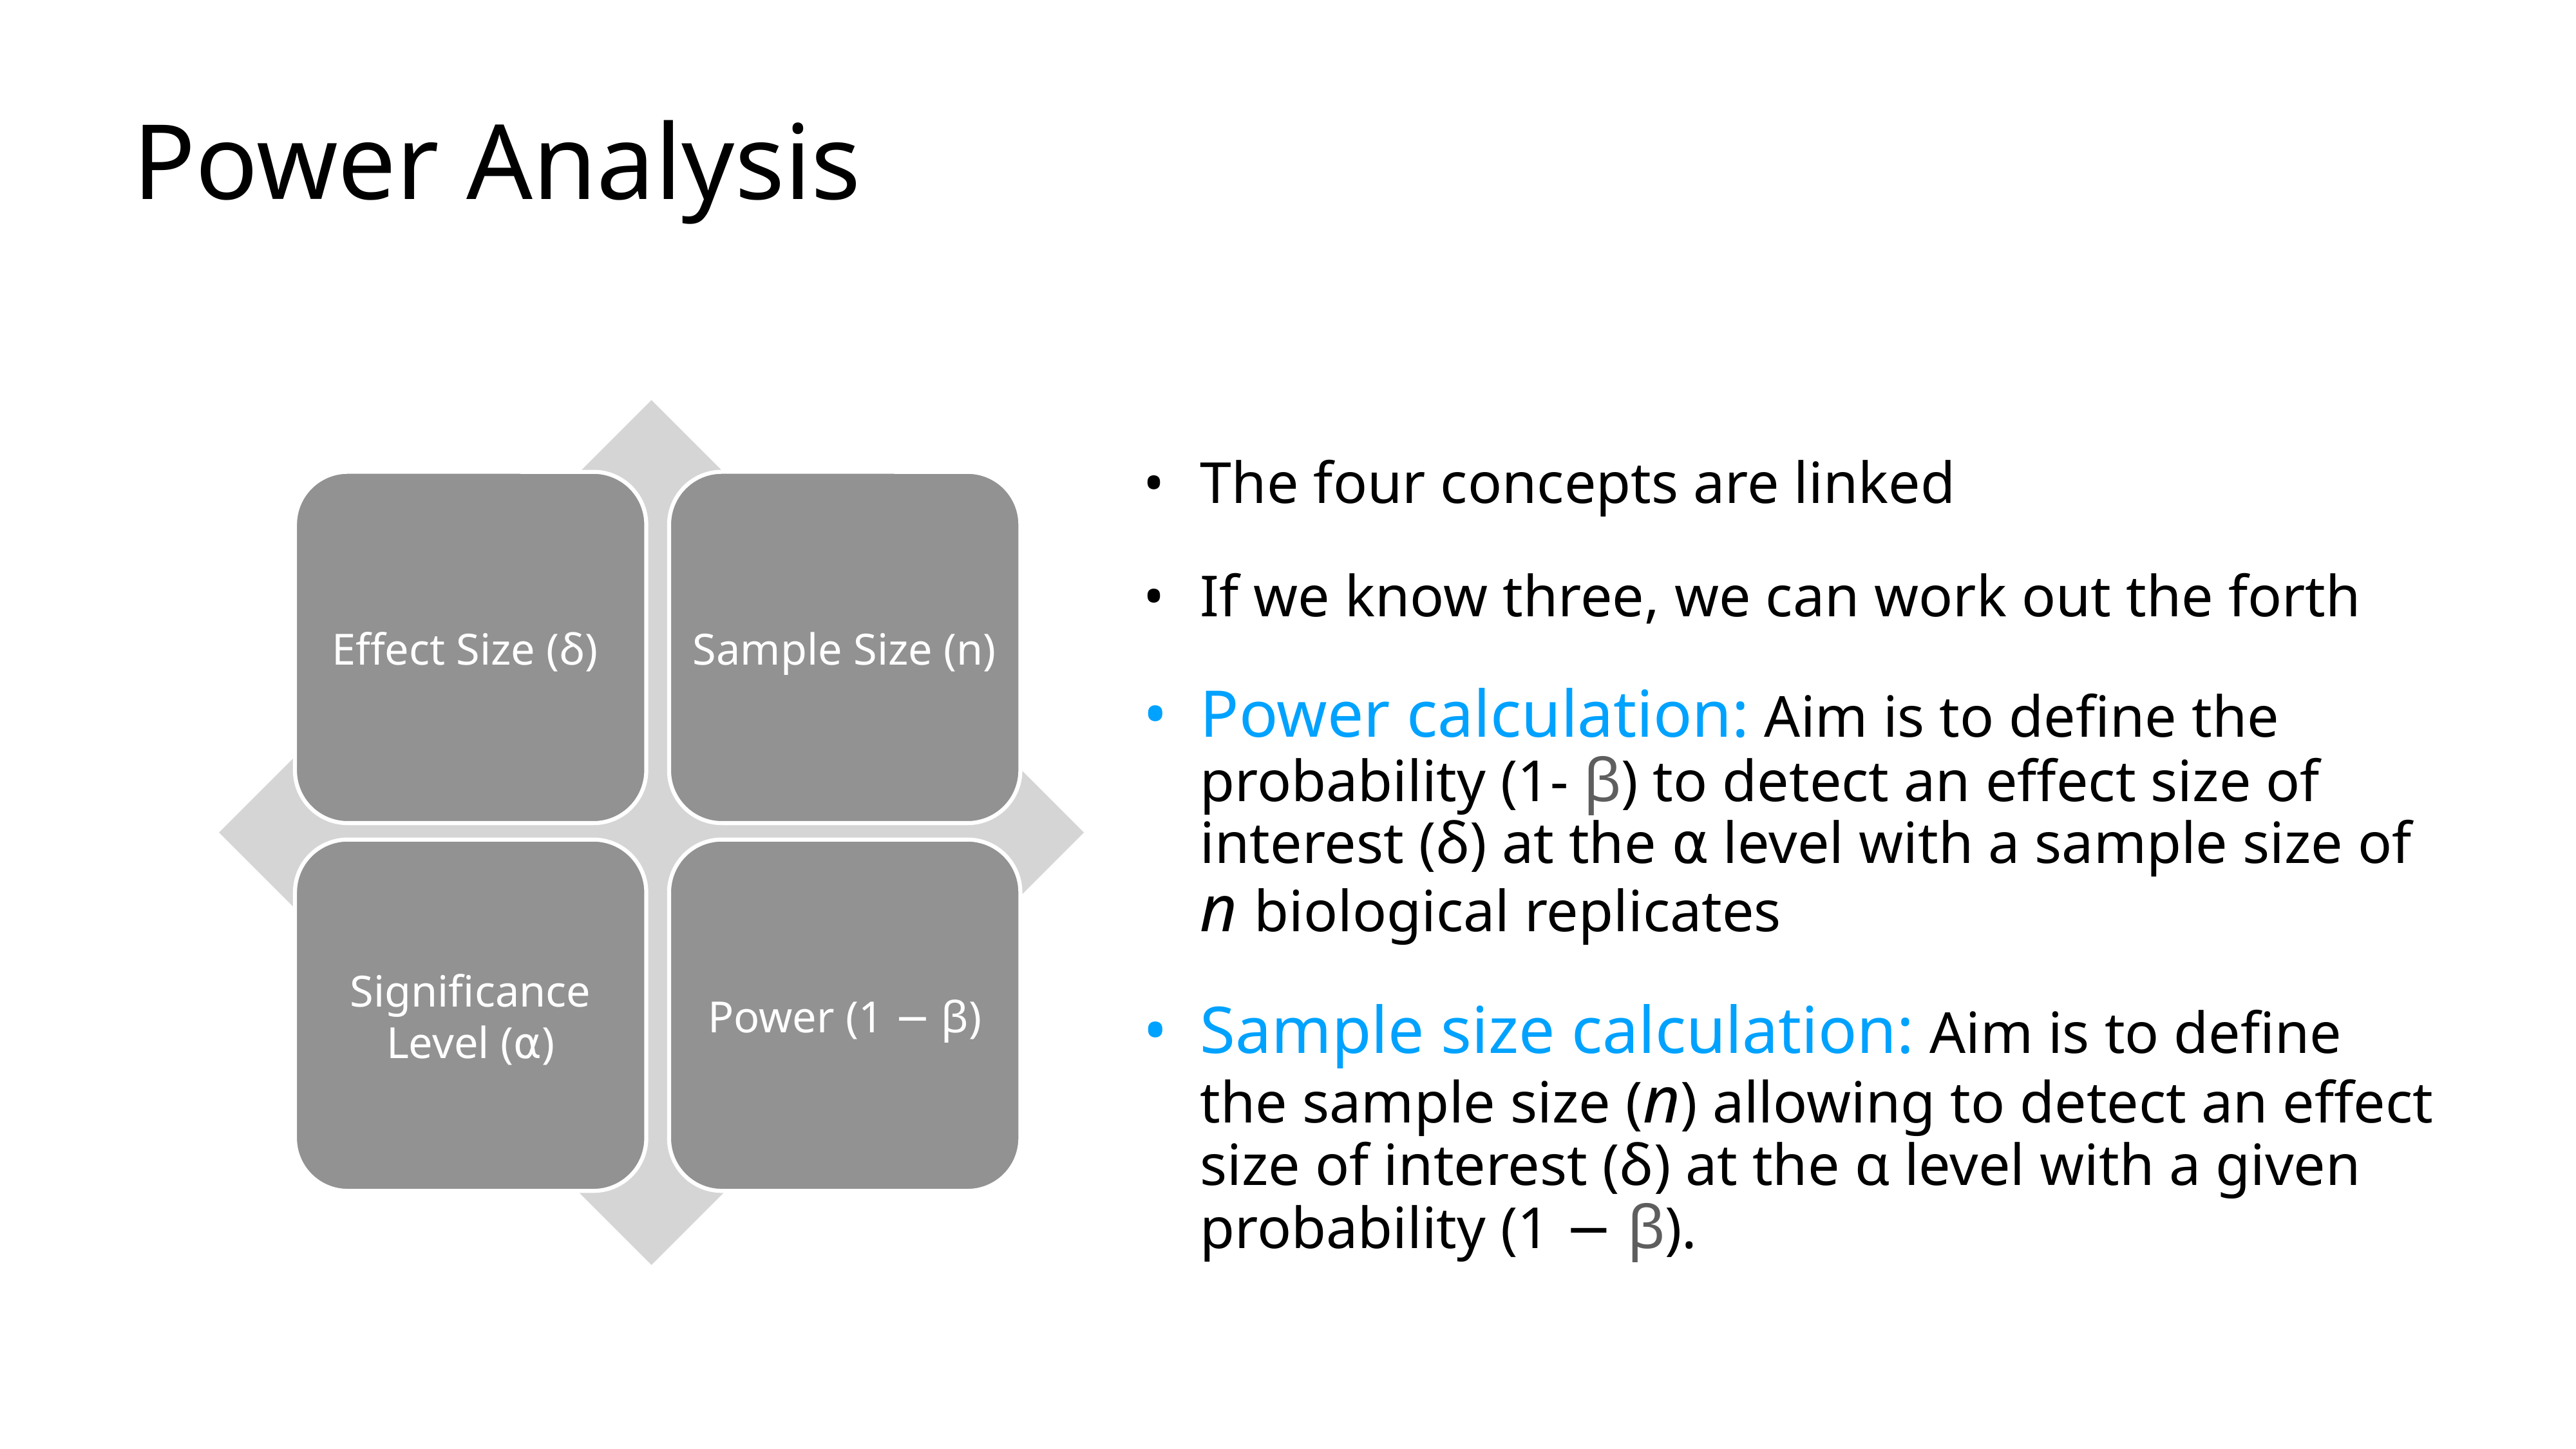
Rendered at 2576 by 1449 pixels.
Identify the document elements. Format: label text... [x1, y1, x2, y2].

text_box Significance Level (⍺) [294, 839, 647, 1191]
text_box Power (1 − β) [668, 839, 1021, 1191]
text_box [219, 400, 1084, 1265]
title Power Analysis [127, 114, 2449, 266]
text_box Effect Size (δ) [294, 471, 647, 824]
text_box Sample Size (n) [668, 471, 1021, 824]
list The four concepts are linked If we know three, we can work out the forth Power calculation: Aim is to define the probability (1- β) to detect an effect size of interest (δ) at the ⍺ level with a sample size of n biological replicates Sample size calculation: Aim is to define the sample size (n) allowing to detect an effect size of interest (δ) at the α level with a given probability (1 − β). [1138, 448, 2449, 1321]
